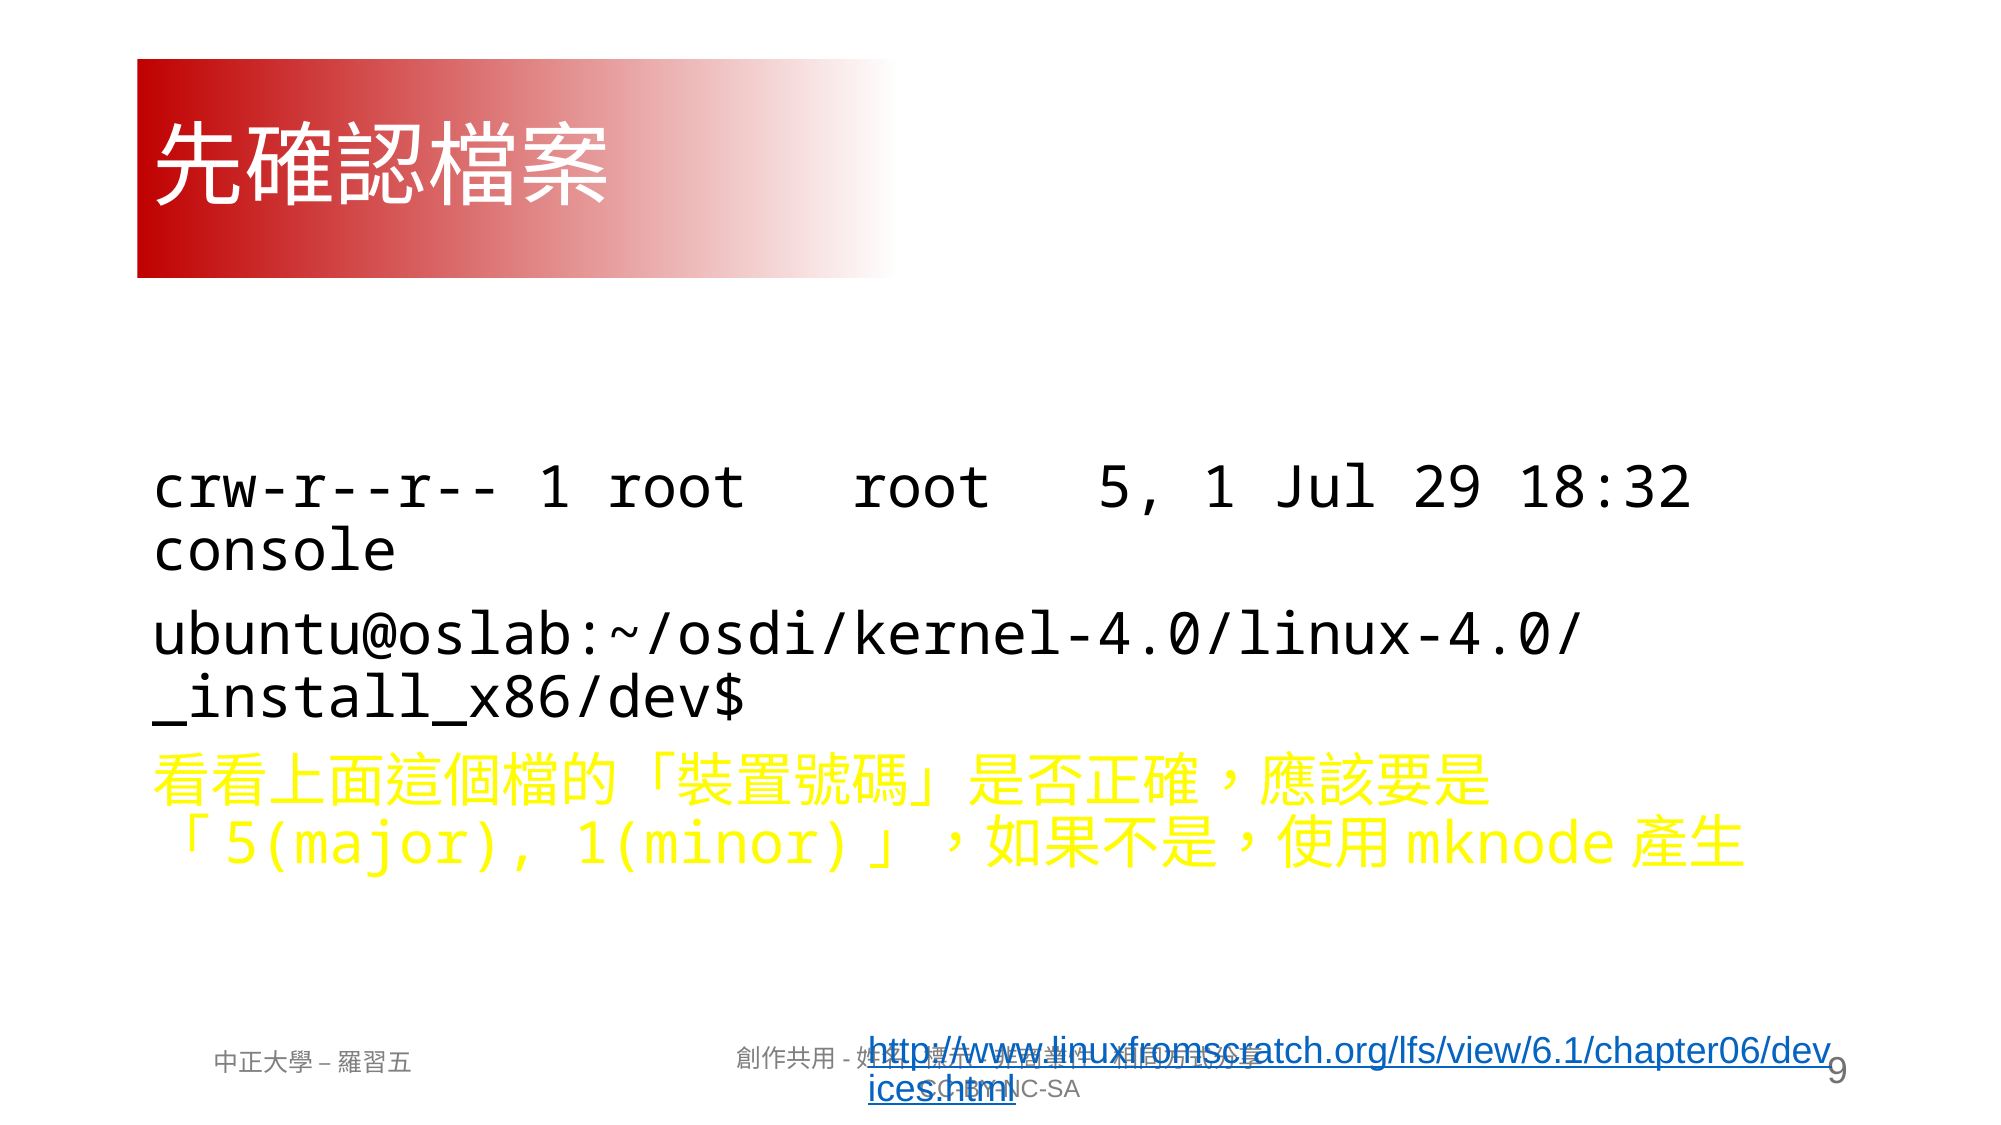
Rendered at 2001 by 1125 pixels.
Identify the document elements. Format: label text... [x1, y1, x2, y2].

text_box http://www.linuxfromscratch.org/lfs/view/6.1/chapter06/devices.html [853, 1018, 1854, 1079]
list crw-r--r-- 1 root root 5, 1 Jul 29 18:32 console ubuntu@oslab:~/osdi/kernel-4.0/linux-4.0/_install_x86/dev$ 看看上面這個檔的「裝置號碼」是否正確，應該要是「5(major), 1(minor)」，如果不是，使用mknode產生 [137, 308, 1863, 1026]
title 先確認檔案 [137, 59, 1863, 278]
